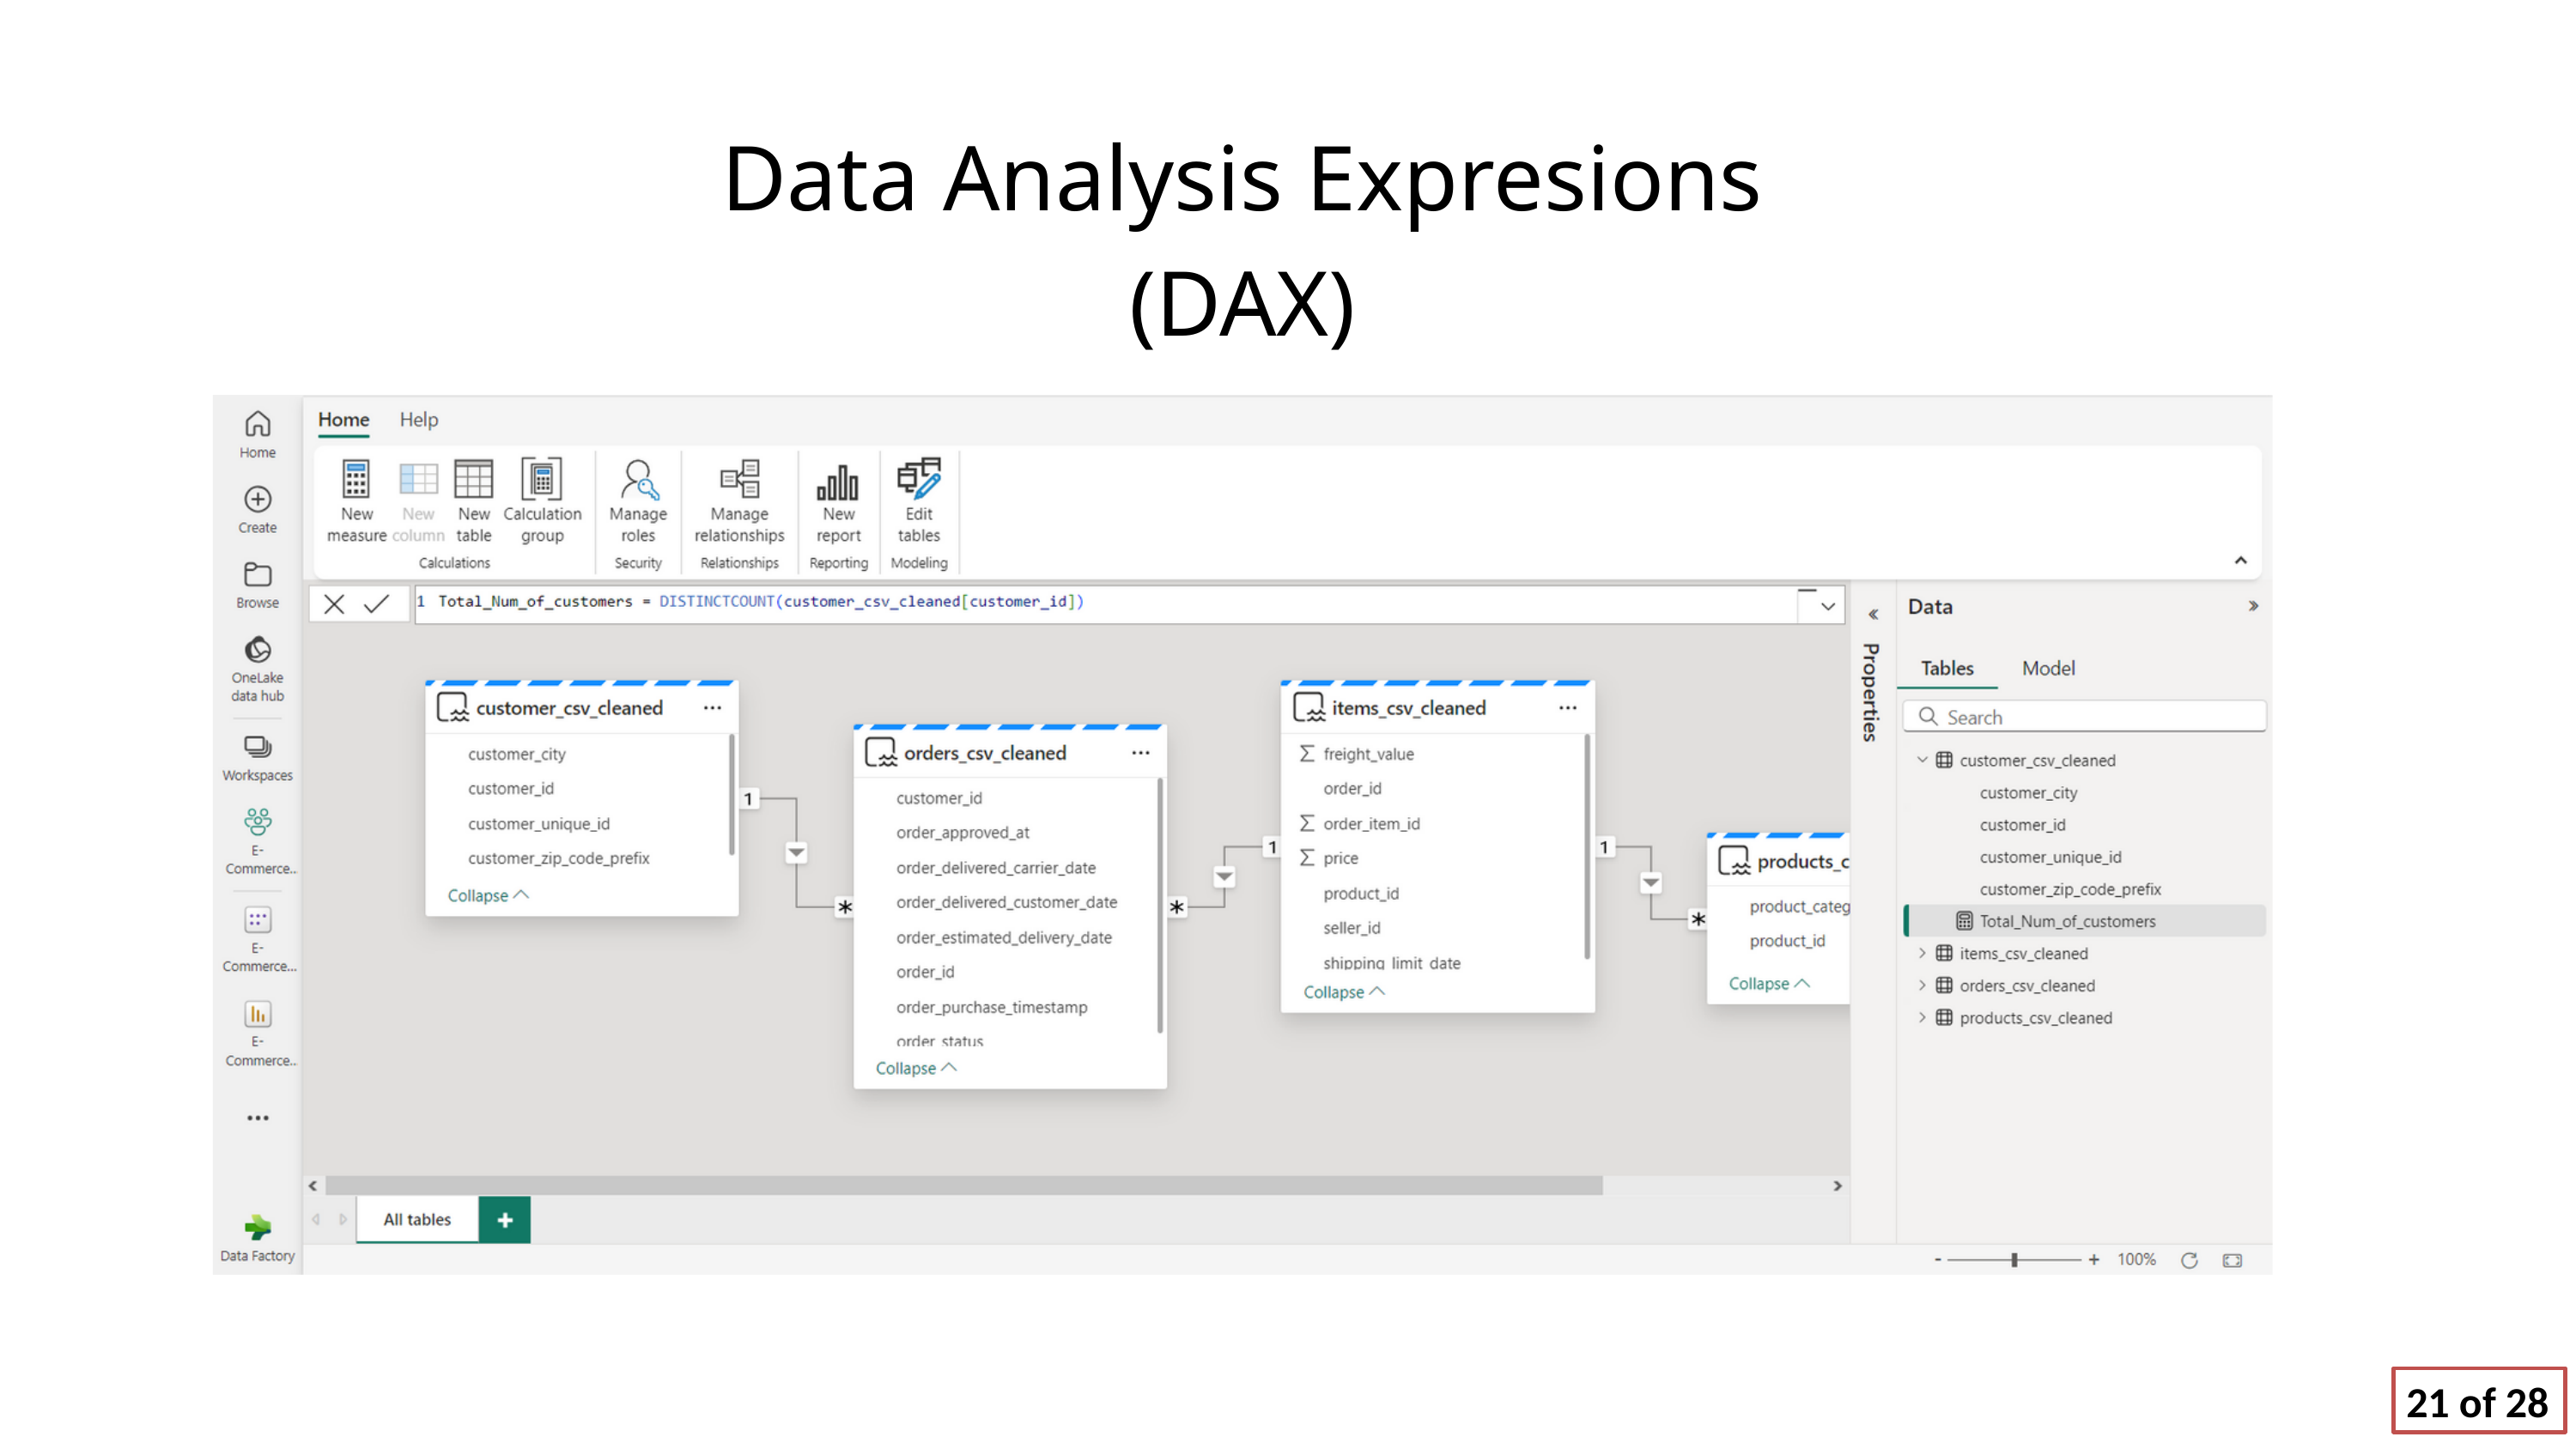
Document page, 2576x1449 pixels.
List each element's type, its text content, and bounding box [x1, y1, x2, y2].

text_box Data Analysis Expresions (DAX) [647, 103, 1838, 355]
text_box 21 of 28 [2391, 1367, 2567, 1434]
text_box [212, 395, 2273, 1276]
